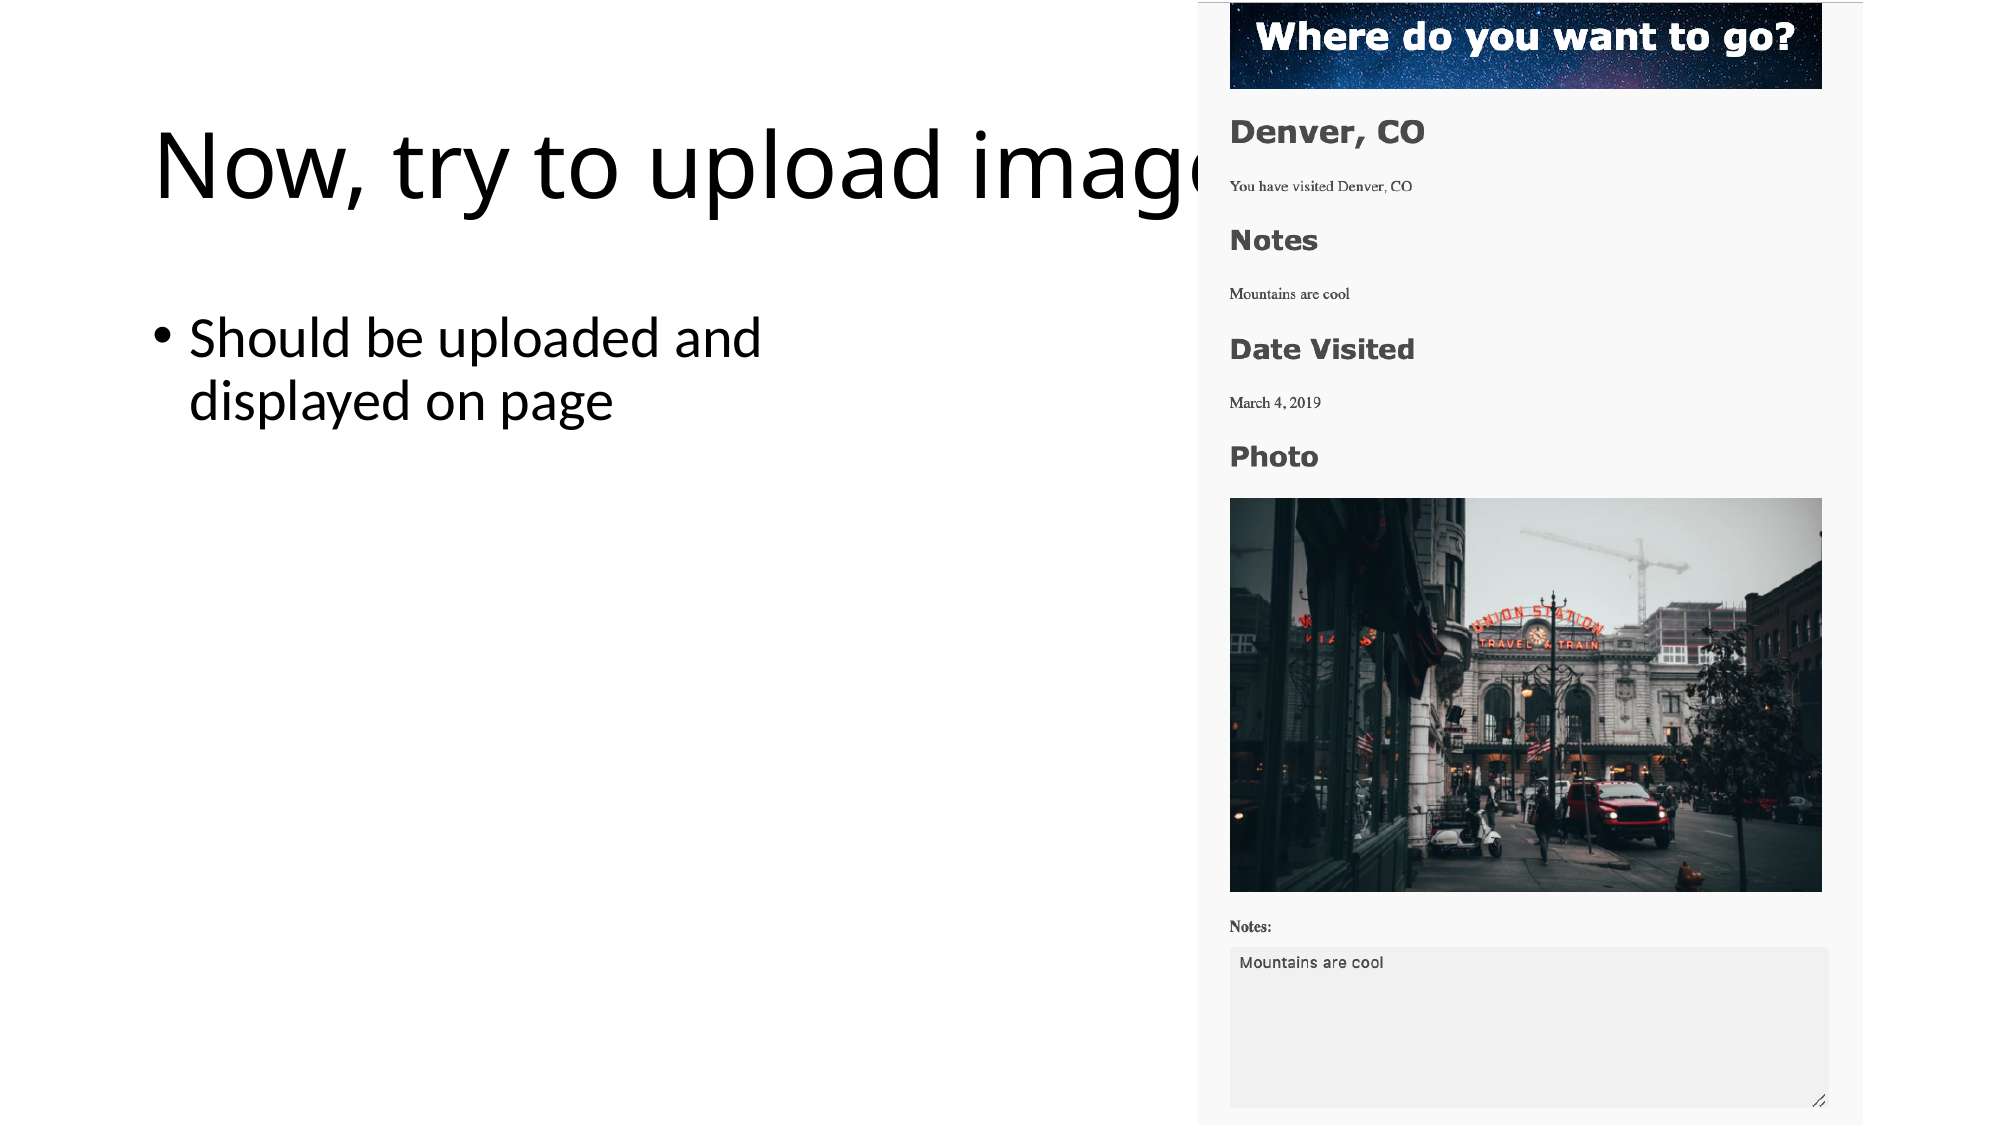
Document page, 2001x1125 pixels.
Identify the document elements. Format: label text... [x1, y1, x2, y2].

list Should be uploaded and displayed on page [137, 299, 995, 1014]
picture [1198, 0, 1863, 1125]
title Now, try to upload image [137, 59, 1198, 278]
